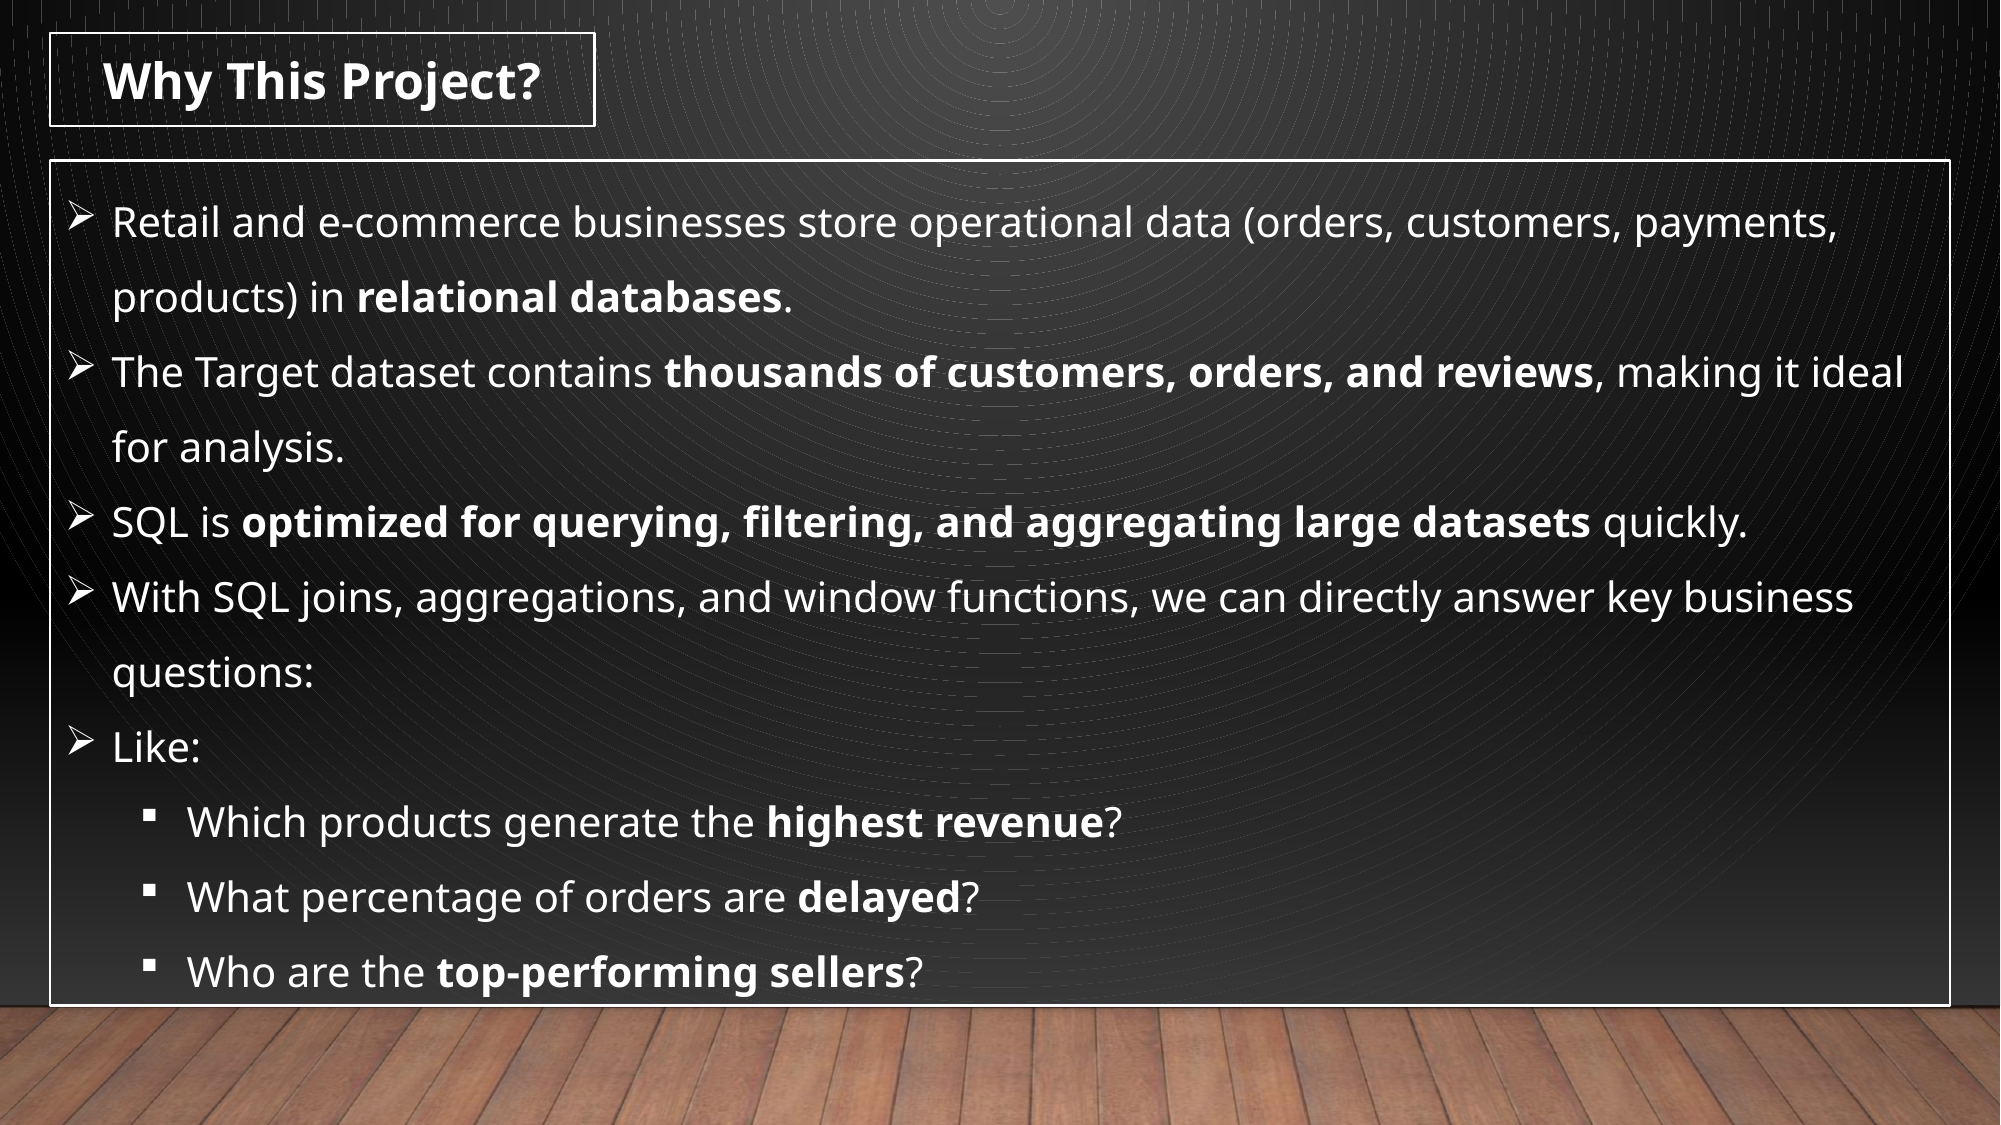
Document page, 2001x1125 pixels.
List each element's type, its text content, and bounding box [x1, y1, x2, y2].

text_box Retail and e-commerce businesses store operational data (orders, customers, payments, products) in relational databases. The Target dataset contains thousands of customers, orders, and reviews, making it ideal for analysis. SQL is optimized for querying, filtering, and aggregating large datasets quickly. With SQL joins, aggregations, and window functions, we can directly answer key business questions: Like: Which products generate the highest revenue? What percentage of orders are delayed? Who are the top-performing sellers? [49, 159, 1951, 1007]
text_box Why This Project? [49, 32, 596, 127]
picture [0, 1005, 2000, 1125]
